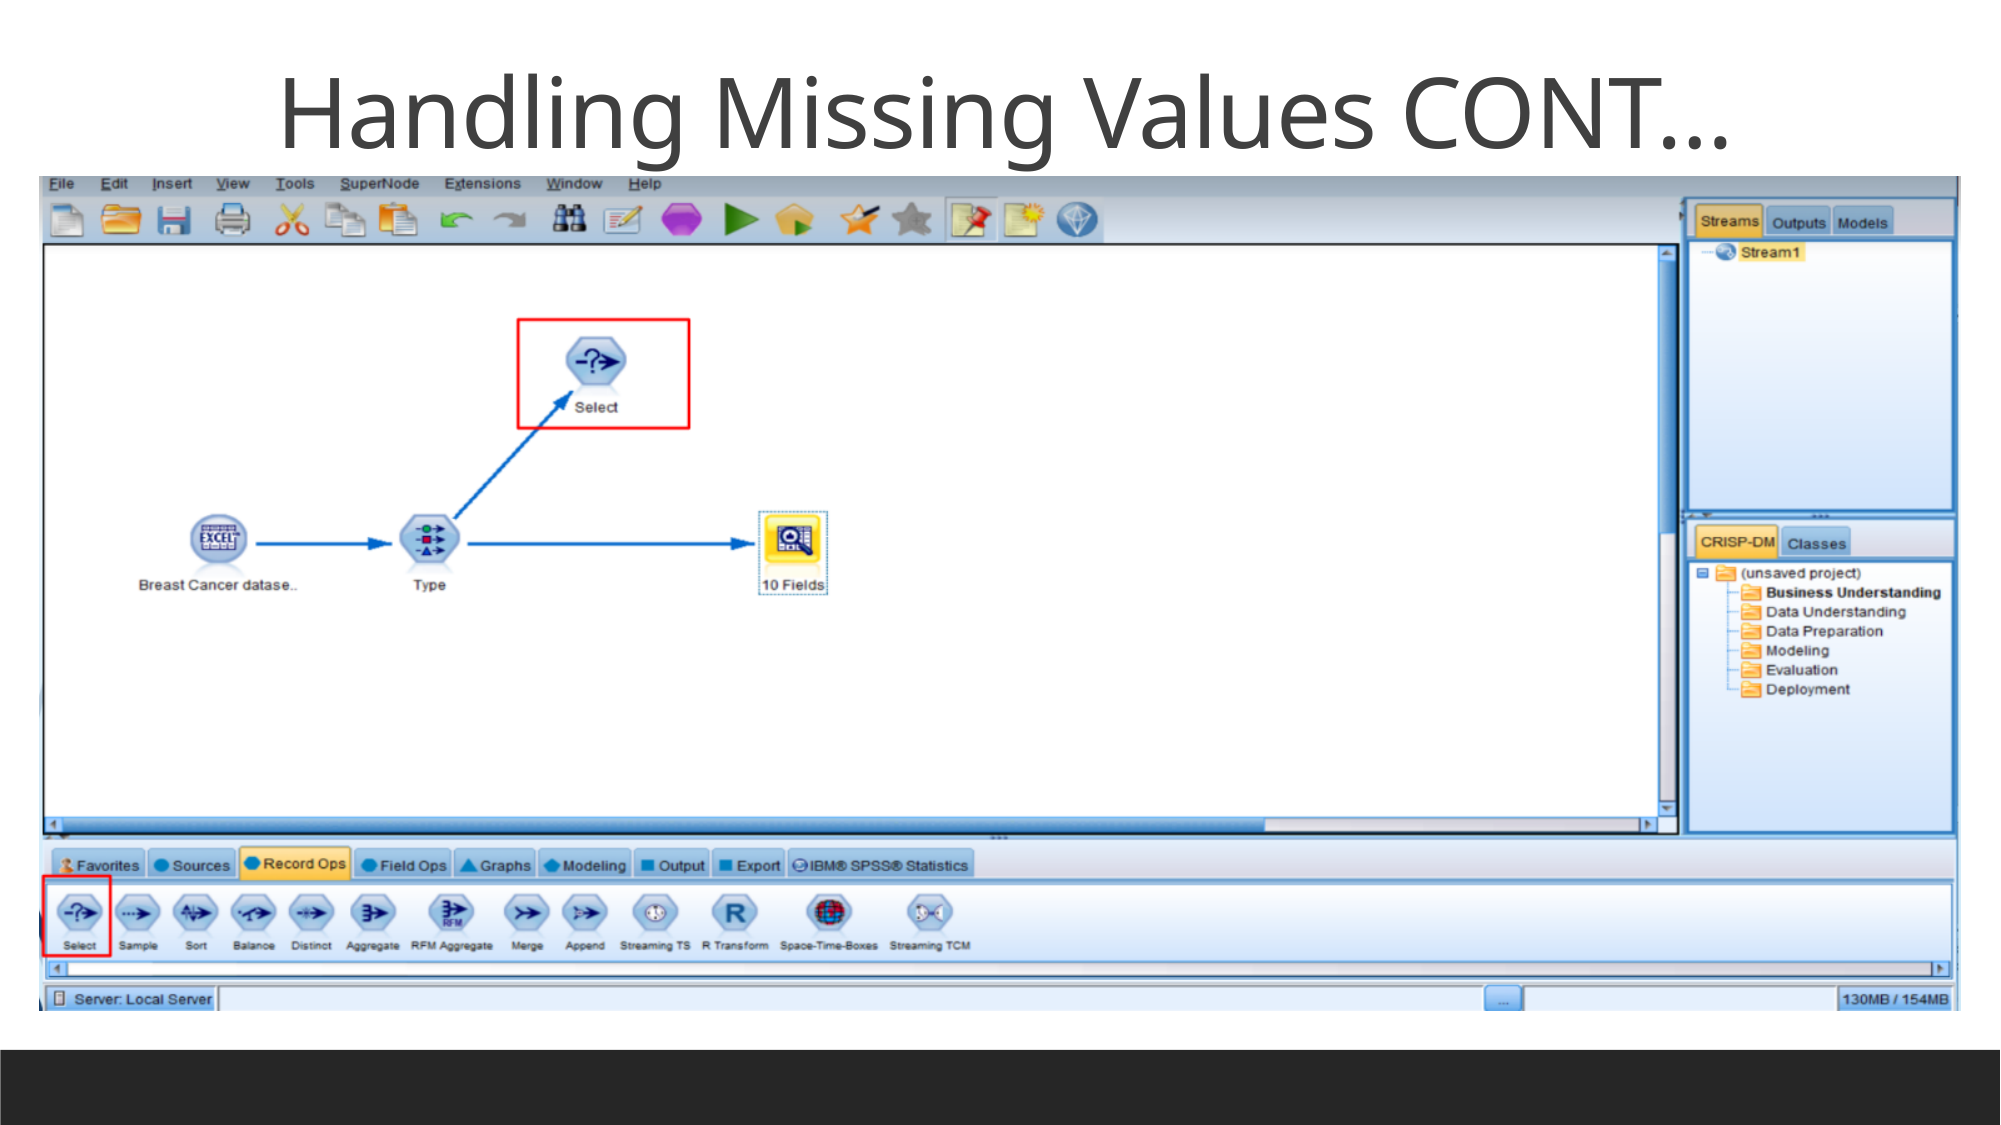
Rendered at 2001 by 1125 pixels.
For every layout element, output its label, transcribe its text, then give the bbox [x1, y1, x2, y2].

title Handling Missing Values CONT… [180, 47, 1830, 174]
picture [38, 176, 1962, 1012]
